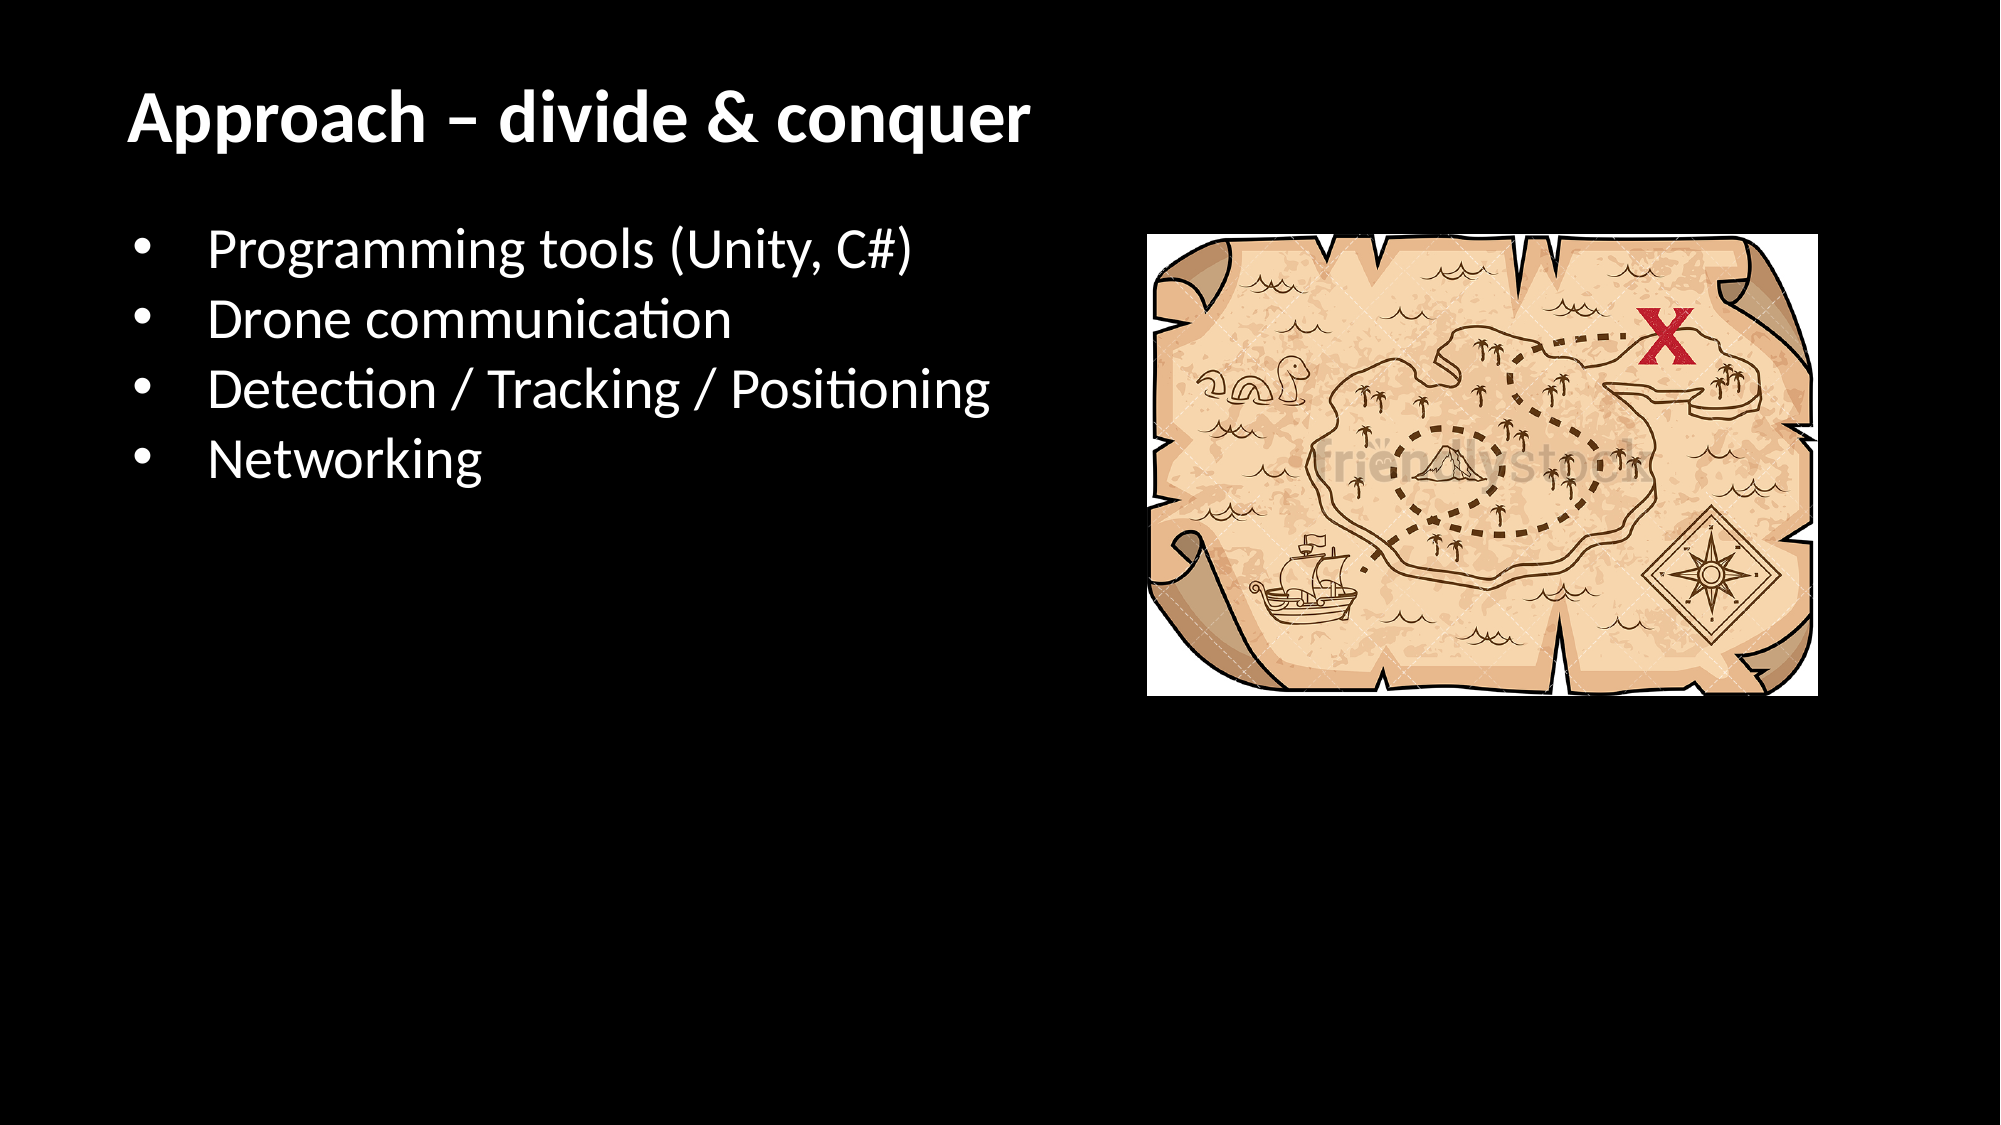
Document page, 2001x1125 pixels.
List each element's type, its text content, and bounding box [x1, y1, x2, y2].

subtitle Approach – divide & conquer [112, 70, 1885, 739]
text_box Programming tools (Unity, C#) Drone communication Detection / Tracking / Positioning Networking [117, 202, 1059, 498]
picture [1147, 234, 1818, 696]
